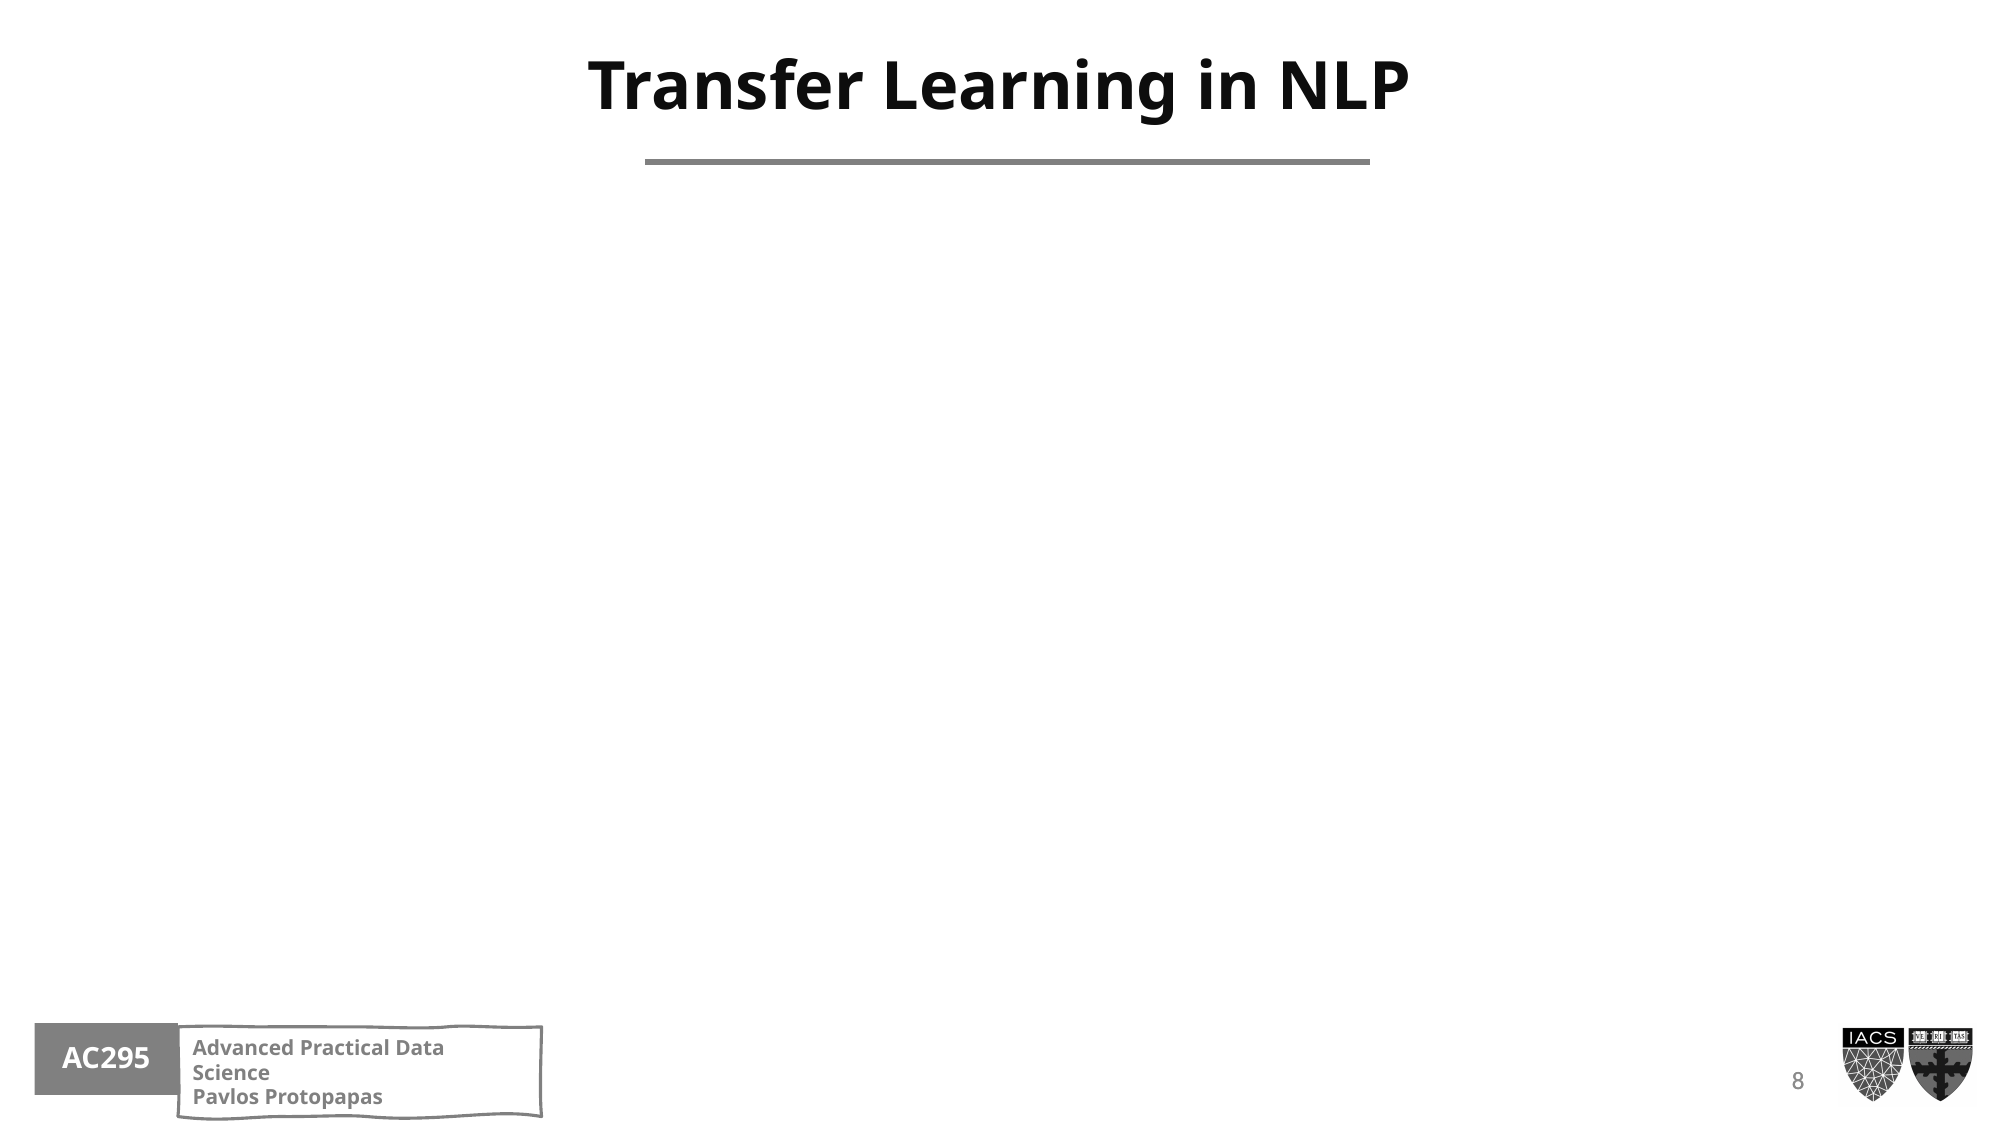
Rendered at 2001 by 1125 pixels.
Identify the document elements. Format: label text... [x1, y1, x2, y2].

title Transfer Learning in NLP [57, 35, 1943, 162]
picture [1838, 1023, 1977, 1107]
slide_number 8 [1353, 1049, 1820, 1110]
